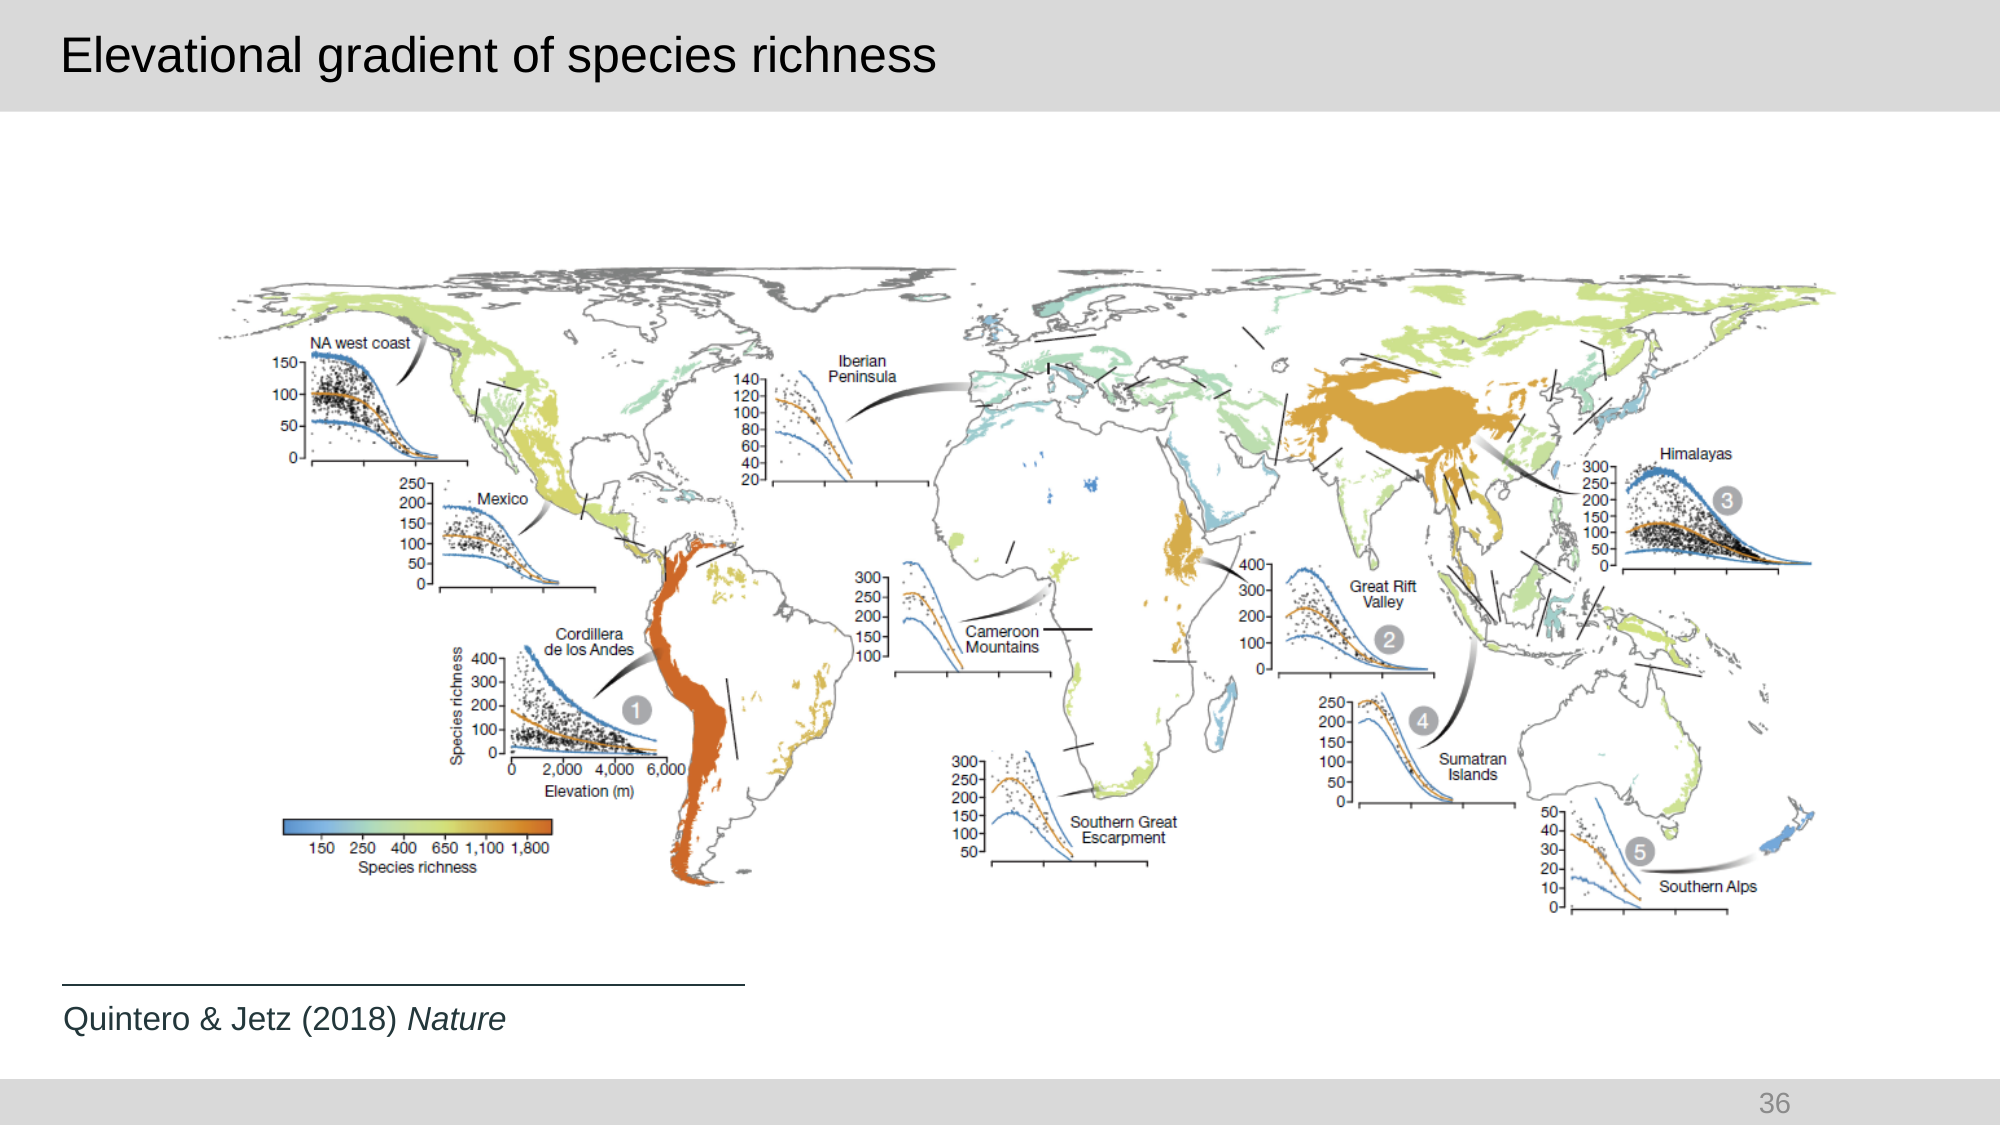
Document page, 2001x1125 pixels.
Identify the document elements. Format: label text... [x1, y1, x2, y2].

slide_number 36 [1550, 1079, 2000, 1125]
picture [204, 247, 1843, 925]
title Elevational gradient of species richness [0, 0, 2000, 112]
footer [0, 1079, 1550, 1125]
text_box Quintero & Jetz (2018) Nature [48, 989, 1096, 1045]
